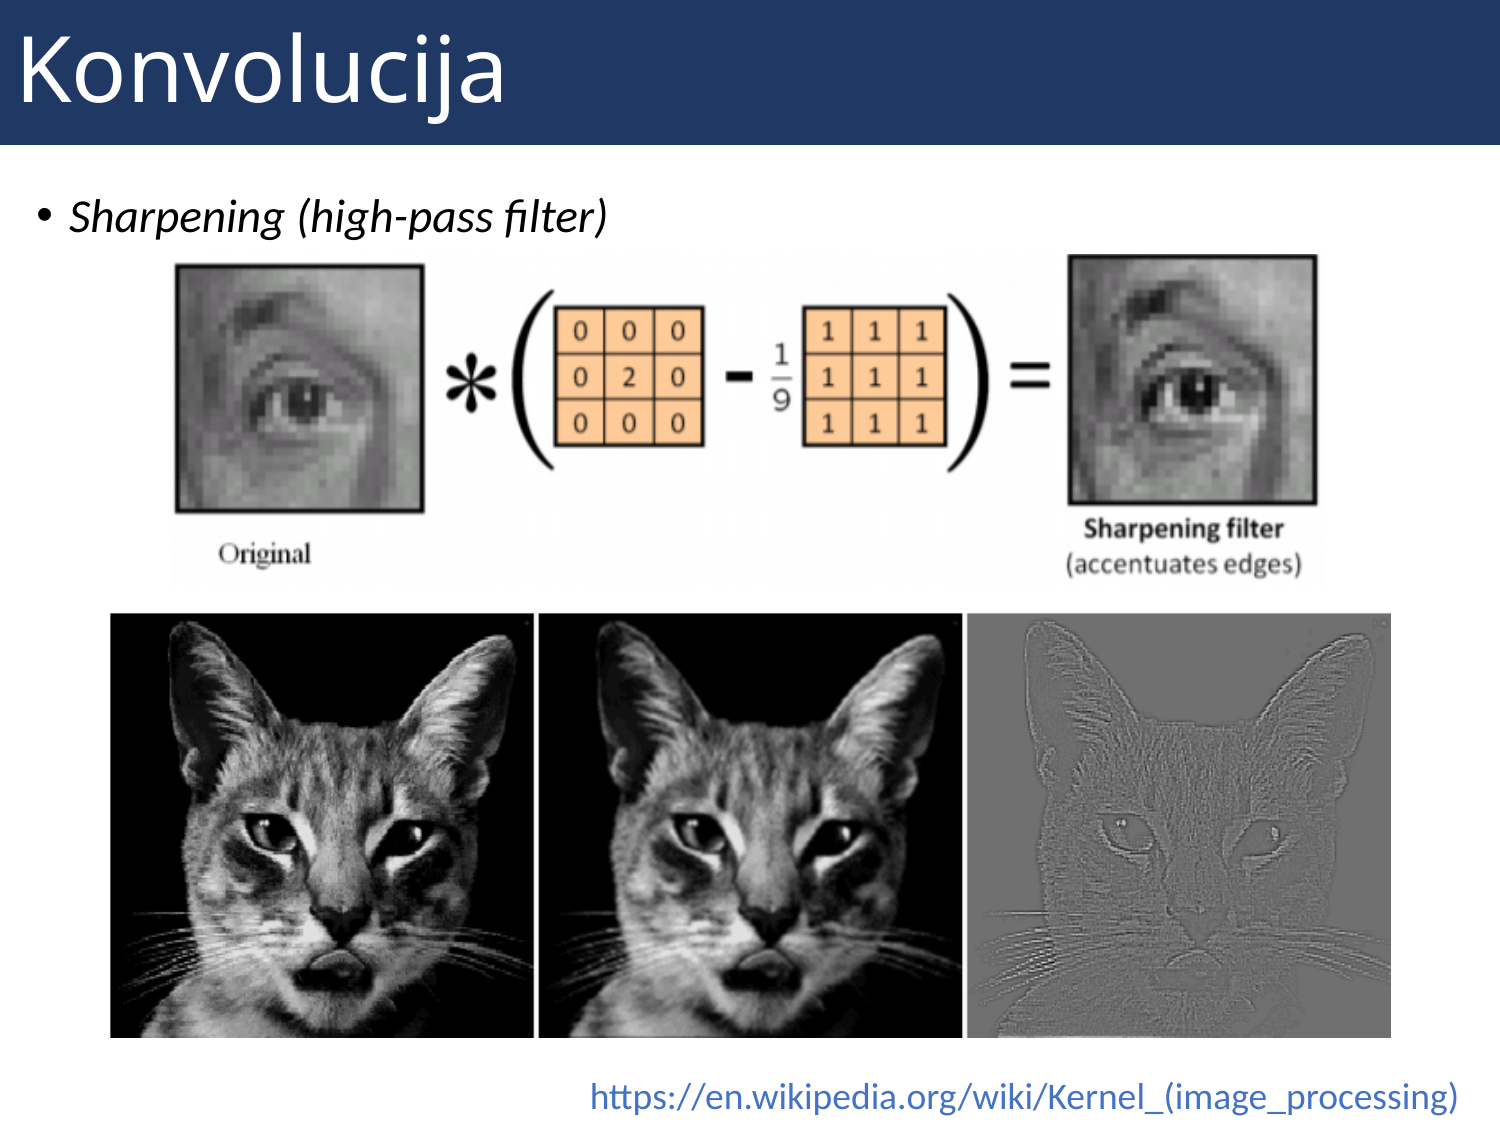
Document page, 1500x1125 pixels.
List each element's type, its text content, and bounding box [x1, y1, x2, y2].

picture [169, 254, 1325, 588]
picture [109, 612, 1391, 1038]
text_box https://en.wikipedia.org/wiki/Kernel_(image_processing) [575, 1064, 1500, 1125]
list Sharpening (high-pass filter) [21, 184, 1479, 250]
title Konvolucija [0, 0, 1500, 145]
